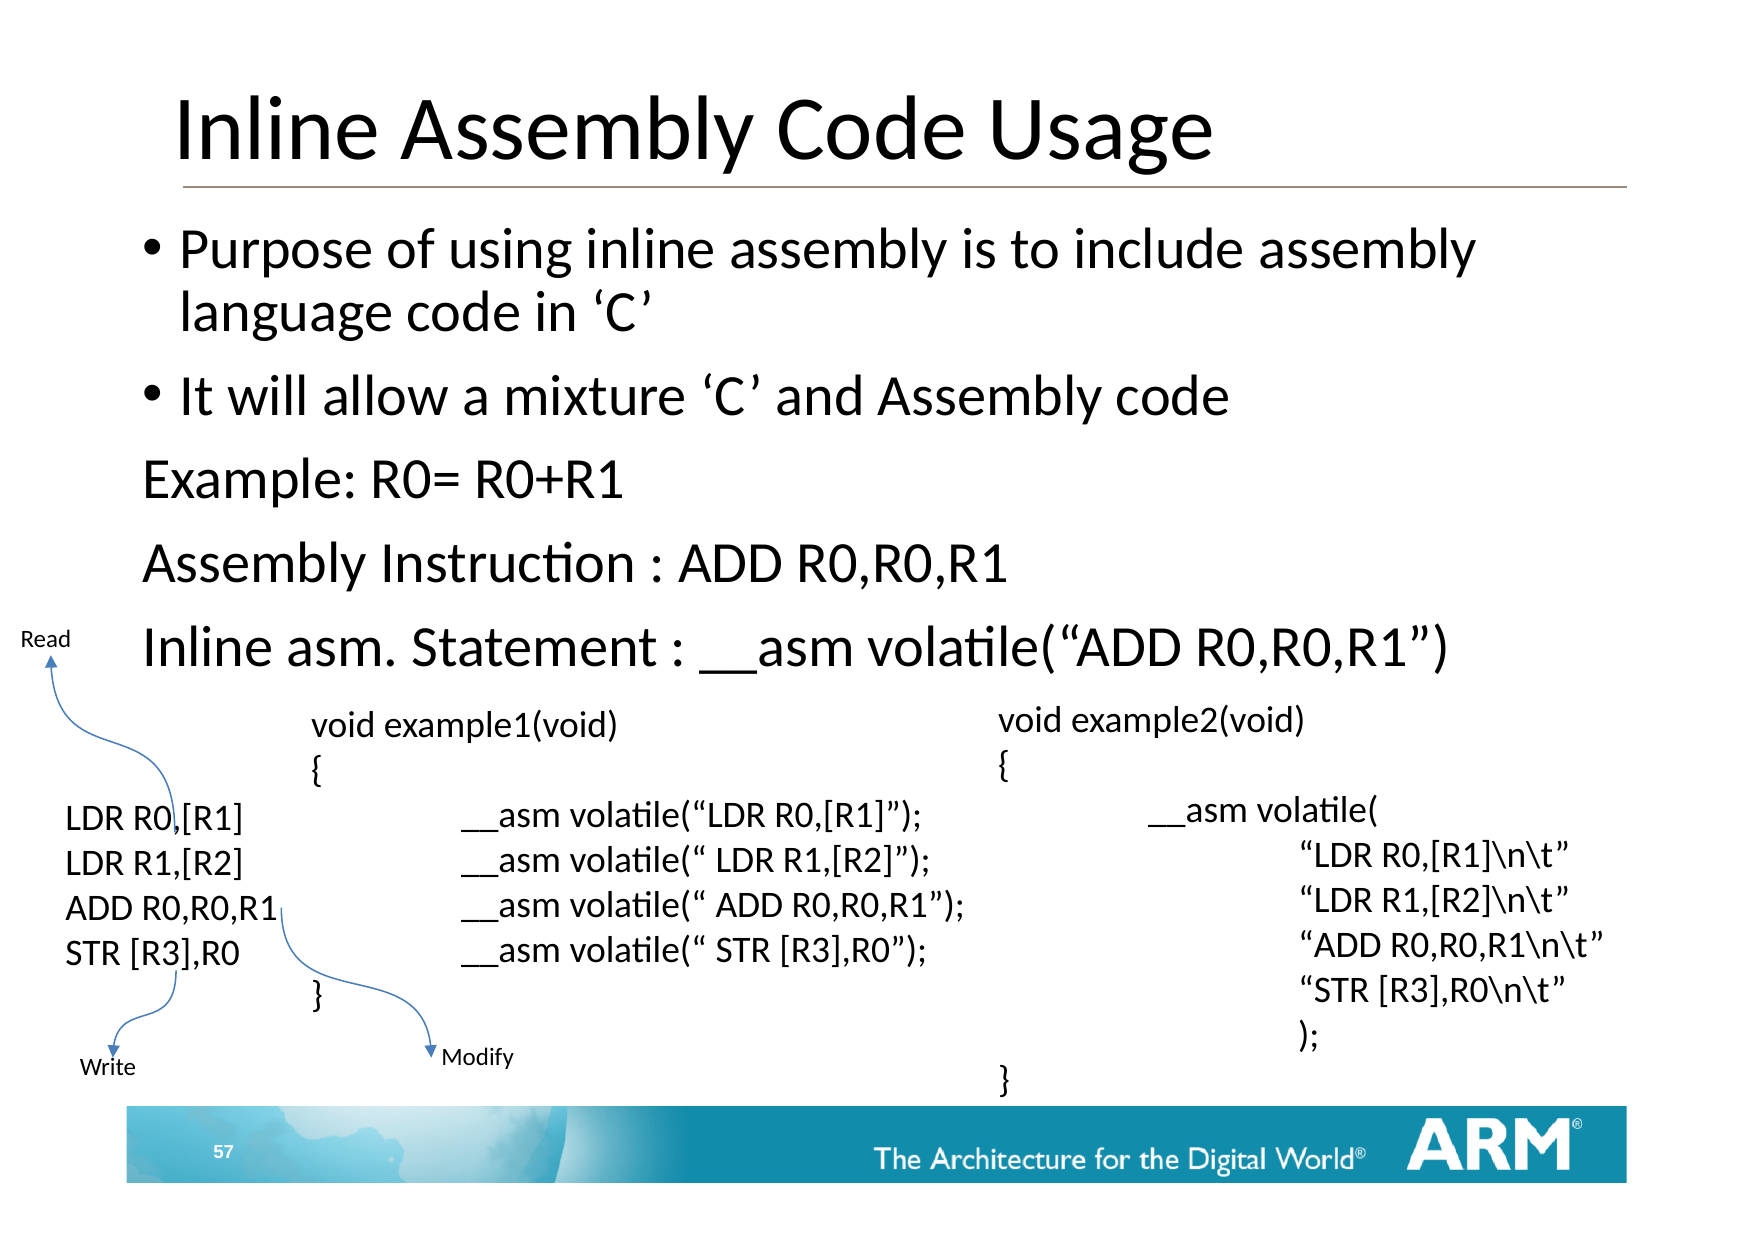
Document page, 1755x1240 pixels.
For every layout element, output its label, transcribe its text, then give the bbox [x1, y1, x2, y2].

text_box void example1(void) { __asm volatile(“LDR R0,[R1]”); __asm volatile(“ LDR R1,[R2]”); __asm volatile(“ ADD R0,R0,R1”); __asm volatile(“ STR [R3],R0”); } [296, 693, 984, 1023]
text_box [100, 982, 189, 1046]
list Purpose of using inline assembly is to include assembly language code in ‘C’ It will allow a mixture ‘C’ and Assembly code Example: R0= R0+R1 Assembly Instruction : ADD R0,R0,R1 Inline asm. Statement : __asm volatile(“ADD R0,R0,R1”) [142, 218, 1612, 329]
slide_number 57 [198, 1139, 287, 1187]
text_box LDR R0,[R1] LDR R1,[R2] ADD R0,R0,R1 STR [R3],R0 [50, 785, 296, 981]
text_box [280, 907, 432, 1058]
text_box Modify [426, 1032, 529, 1078]
title Inline Assembly Code Usage [173, 80, 1581, 172]
text_box Write [65, 1043, 152, 1089]
text_box void example2(void) { __asm volatile( “LDR R0,[R1]\n\t” “LDR R1,[R2]\n\t” “ADD R0,R0,R1\n\t” “STR [R3],R0\n\t” ); } [983, 688, 1657, 1108]
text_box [23, 681, 202, 806]
text_box Read [5, 614, 87, 660]
picture [126, 1106, 1627, 1183]
